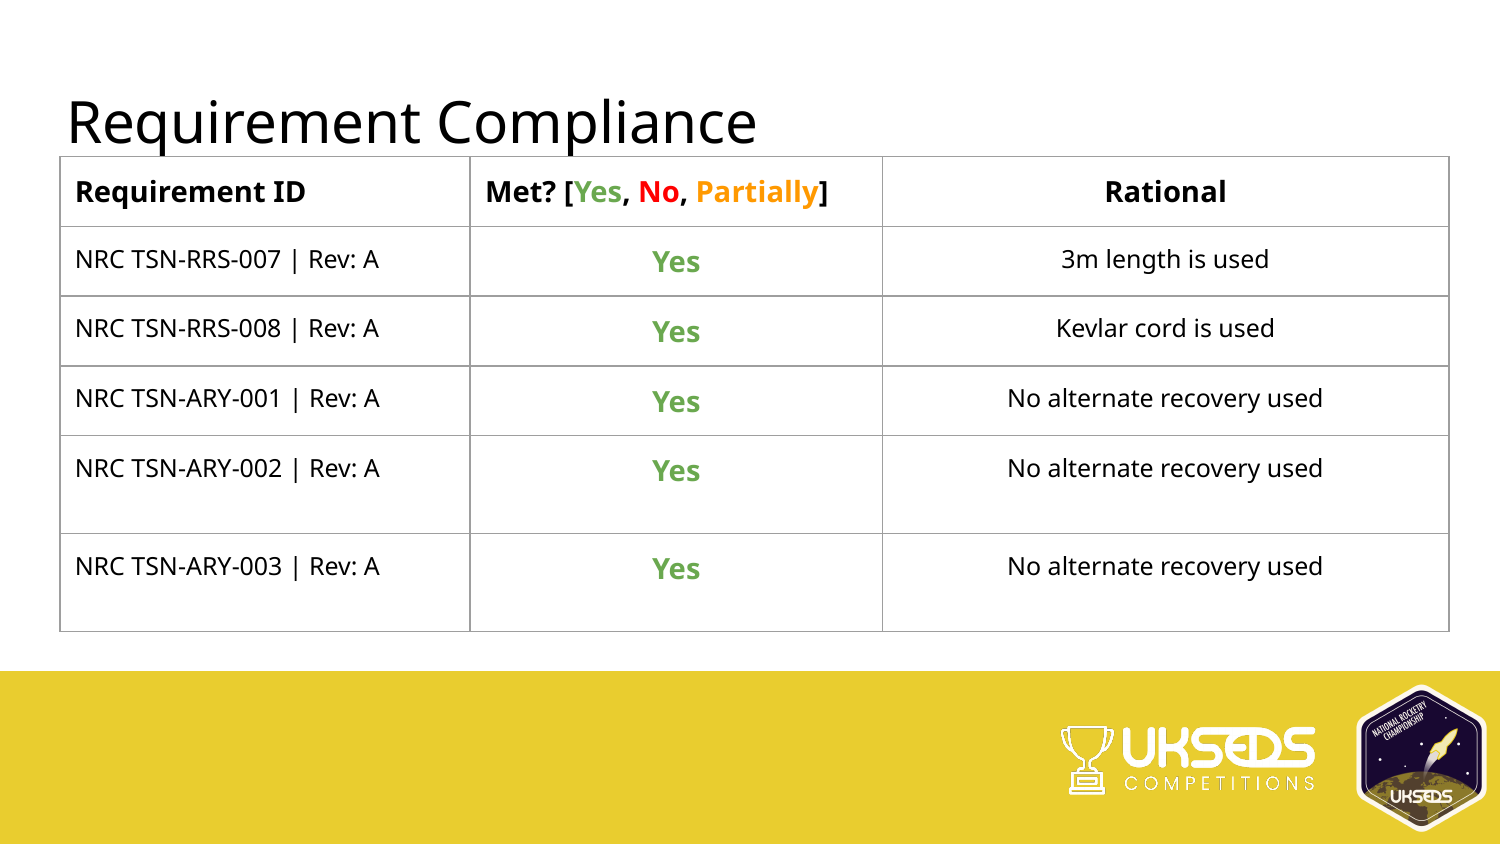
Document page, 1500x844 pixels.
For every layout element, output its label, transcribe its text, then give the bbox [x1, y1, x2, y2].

table_cell NRC TSN-ARY-002 | Rev: A [61, 436, 469, 533]
table_header Requirement ID [61, 157, 469, 226]
table_cell NRC TSN-ARY-003 | Rev: A [61, 534, 469, 631]
table_cell 3m length is used [883, 227, 1448, 295]
table_cell Yes [471, 367, 882, 435]
table_cell Yes [471, 534, 882, 631]
table_cell NRC TSN-ARY-001 | Rev: A [61, 367, 469, 435]
table_header Met? [Yes, No, Partially] [471, 157, 882, 226]
table_cell NRC TSN-RRS-008 | Rev: A [61, 297, 469, 365]
table_cell Yes [471, 227, 882, 295]
picture [1048, 711, 1329, 804]
table_cell Yes [471, 436, 882, 533]
table_cell Yes [471, 297, 882, 365]
title Requirement Compliance [51, 72, 1449, 167]
table_header Rational [883, 157, 1448, 226]
table_cell No alternate recovery used [883, 367, 1448, 435]
picture [1350, 677, 1493, 839]
table_cell Kevlar cord is used [883, 297, 1448, 365]
table_cell NRC TSN-RRS-007 | Rev: A [61, 227, 469, 295]
table_cell No alternate recovery used [883, 436, 1448, 533]
table_cell No alternate recovery used [883, 534, 1448, 631]
